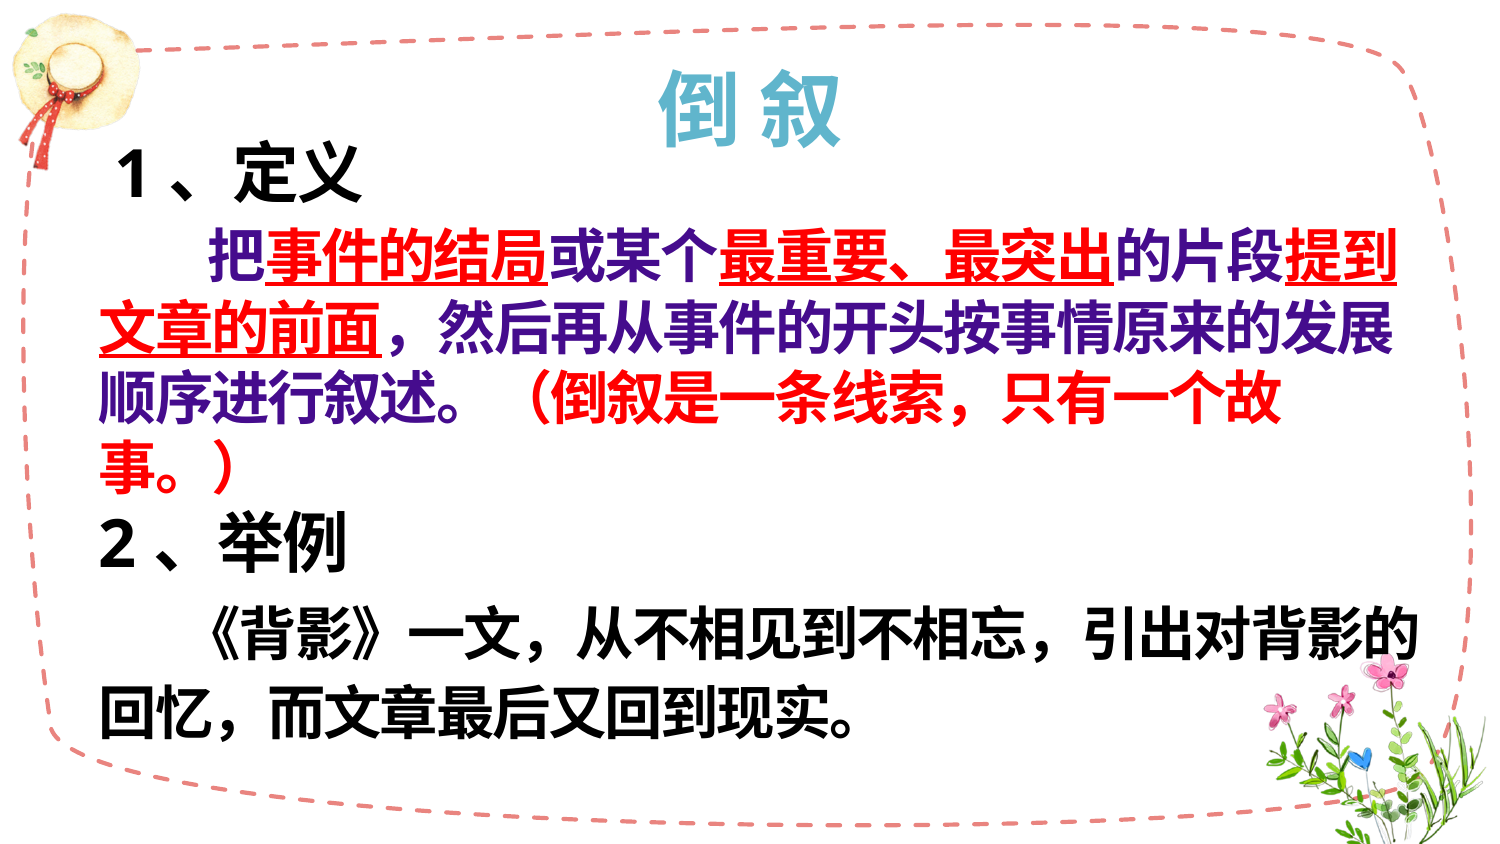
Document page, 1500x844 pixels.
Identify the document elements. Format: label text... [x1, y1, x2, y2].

text_box 倒 叙 [645, 51, 855, 123]
picture [1167, 625, 1491, 844]
text_box 1、定义 把事件的结局或某个最重要、最突出的片段提到文章的前面，然后再从事件的开头按事情原来的发展顺序进行叙述。（倒叙是一条线索，只有一个故事。） 2、举例 《背影》一文，从不相见到不相忘，引出对背影的回忆，而文章最后又回到现实。 [84, 123, 1437, 754]
text_box [170, 23, 1424, 123]
picture [0, 0, 180, 203]
text_box [22, 187, 1167, 827]
text_box [1437, 179, 1473, 625]
